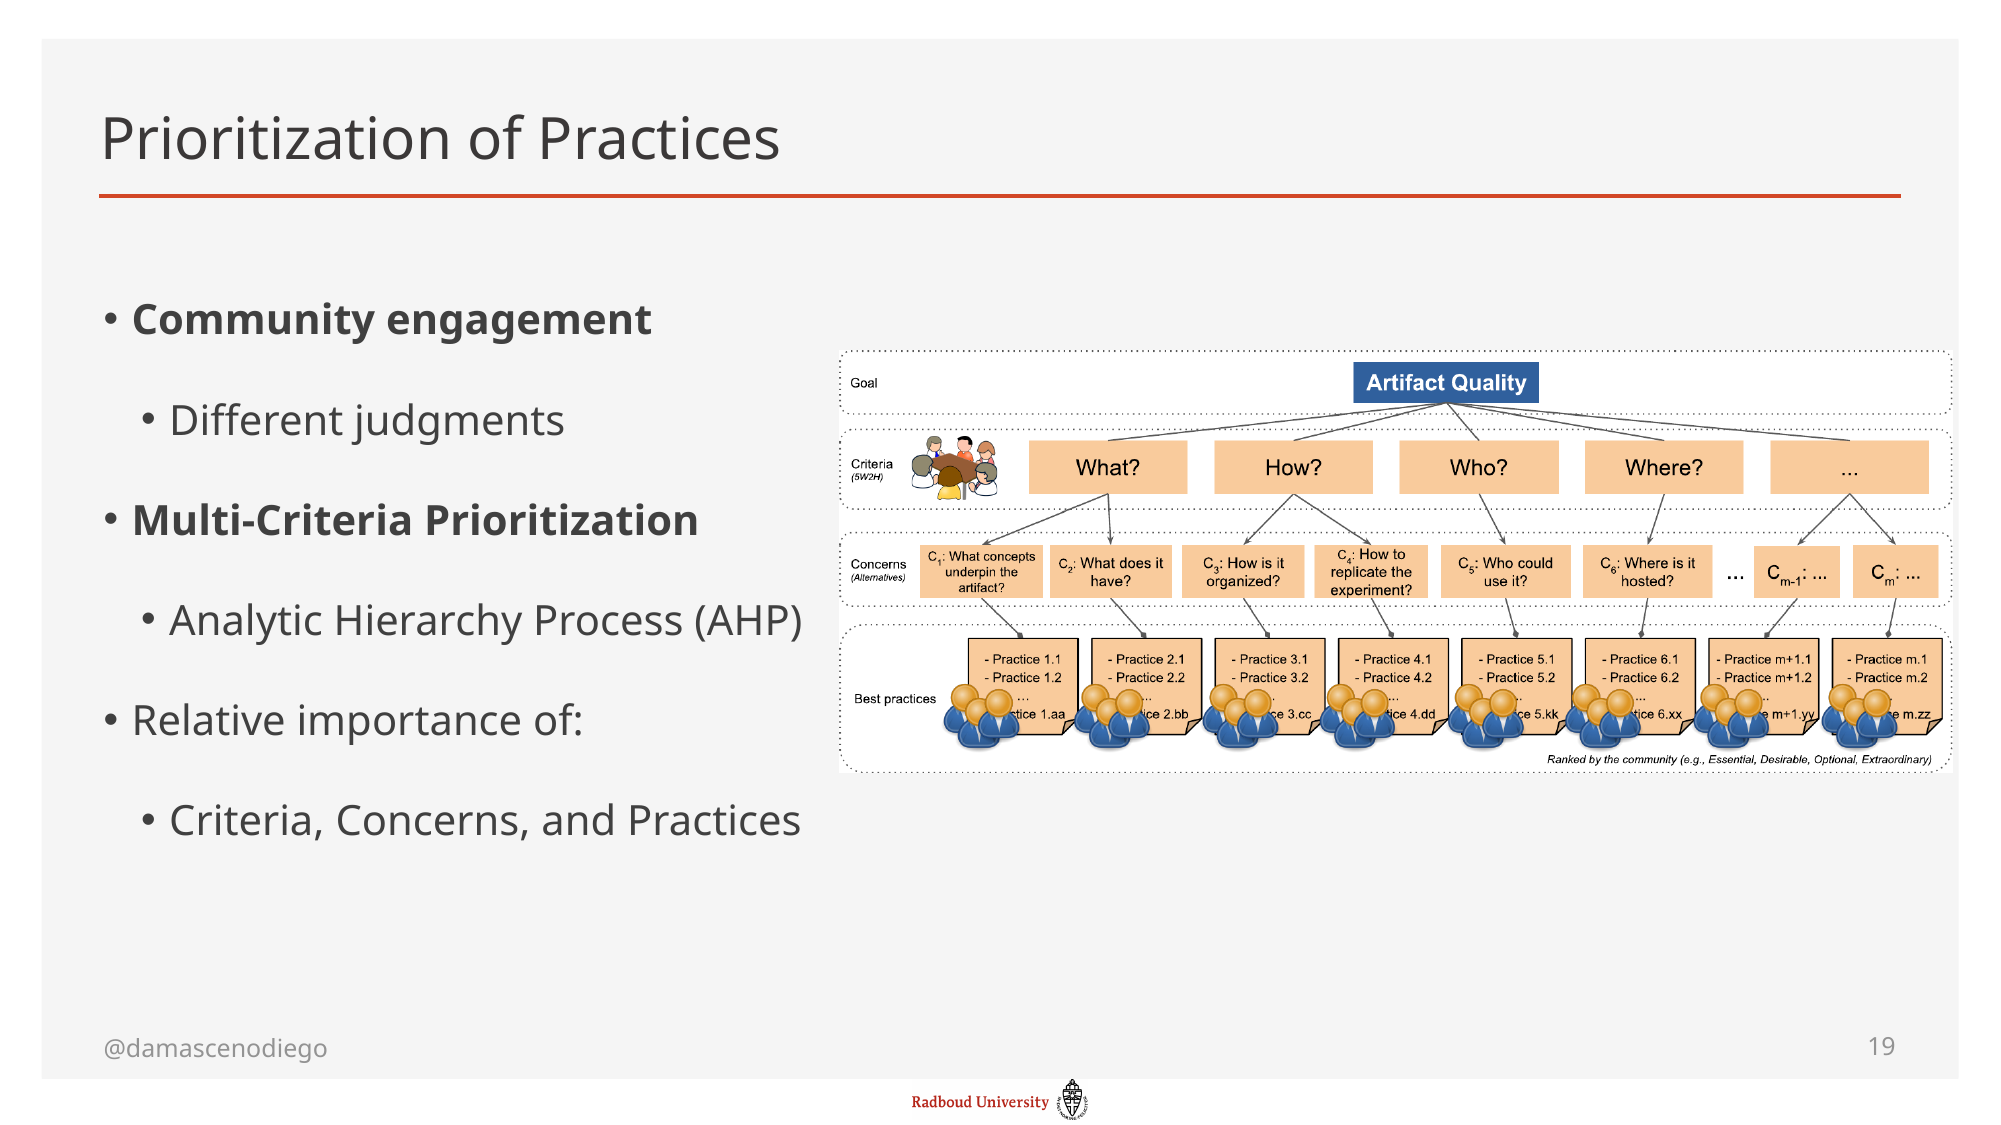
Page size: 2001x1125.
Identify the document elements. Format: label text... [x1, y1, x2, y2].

list Community engagement Different judgments Multi-Criteria Prioritization Analytic Hierarchy Process (AHP) Relative importance of: Criteria, Concerns, and Practices [88, 235, 844, 888]
picture [839, 350, 1953, 773]
slide_number 19 [1373, 1017, 1911, 1078]
slide_number @damascenodiego [88, 1017, 626, 1078]
picture [912, 1079, 1088, 1120]
title Prioritization of Practices [85, 73, 1214, 179]
